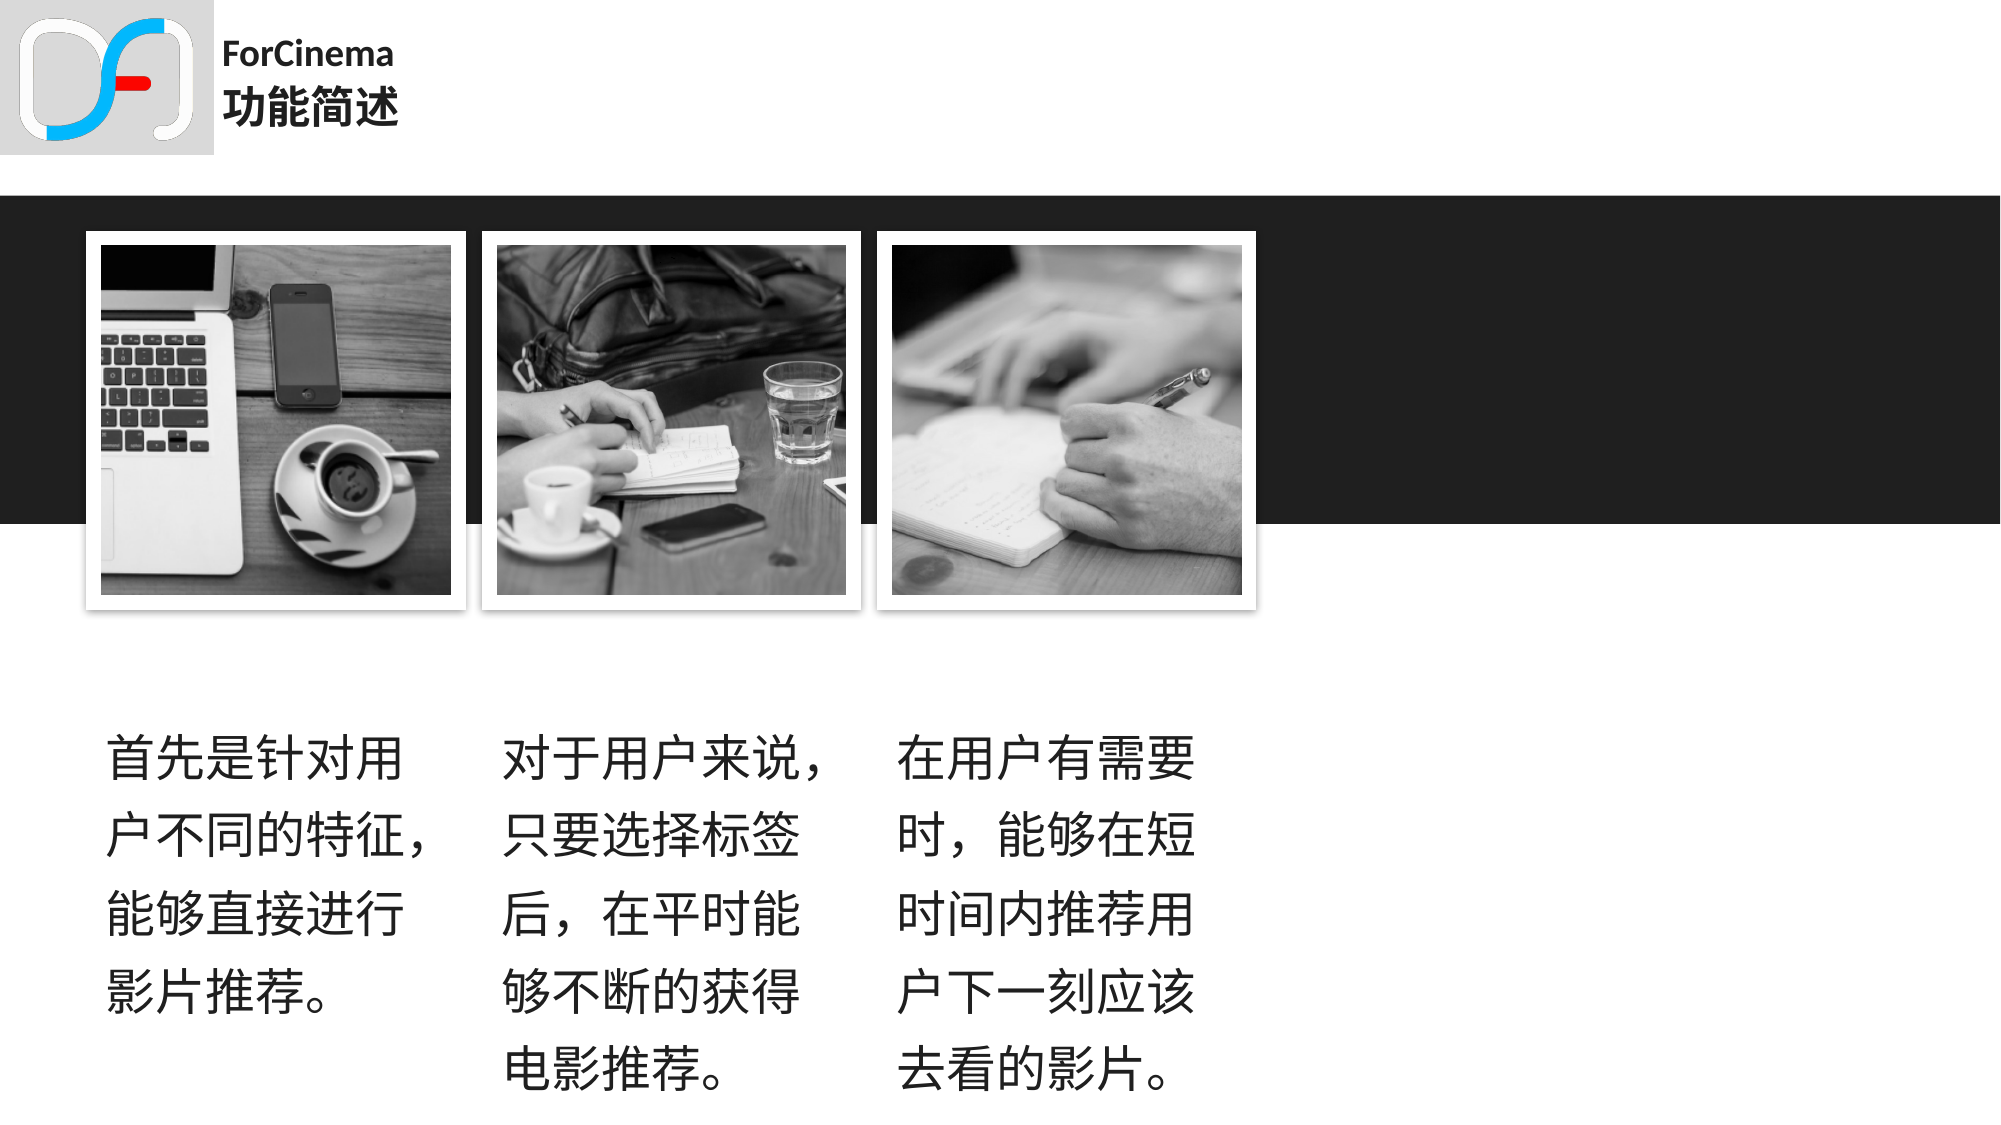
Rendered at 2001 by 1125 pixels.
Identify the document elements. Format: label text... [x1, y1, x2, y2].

picture [891, 244, 1243, 596]
picture [0, 0, 215, 156]
text_box ForCinema 功能简述 [218, 12, 448, 143]
picture [100, 244, 452, 596]
text_box [0, 195, 2001, 524]
picture [496, 244, 847, 596]
text_box 对于用户来说，只要选择标签后，在平时能够不断的获得电影推荐。 [481, 698, 847, 1108]
text_box 首先是针对用户不同的特征，能够直接进行影片推荐。 [85, 698, 452, 1030]
text_box 在用户有需要时，能够在短时间内推荐用户下一刻应该去看的影片。 [876, 698, 1242, 1108]
